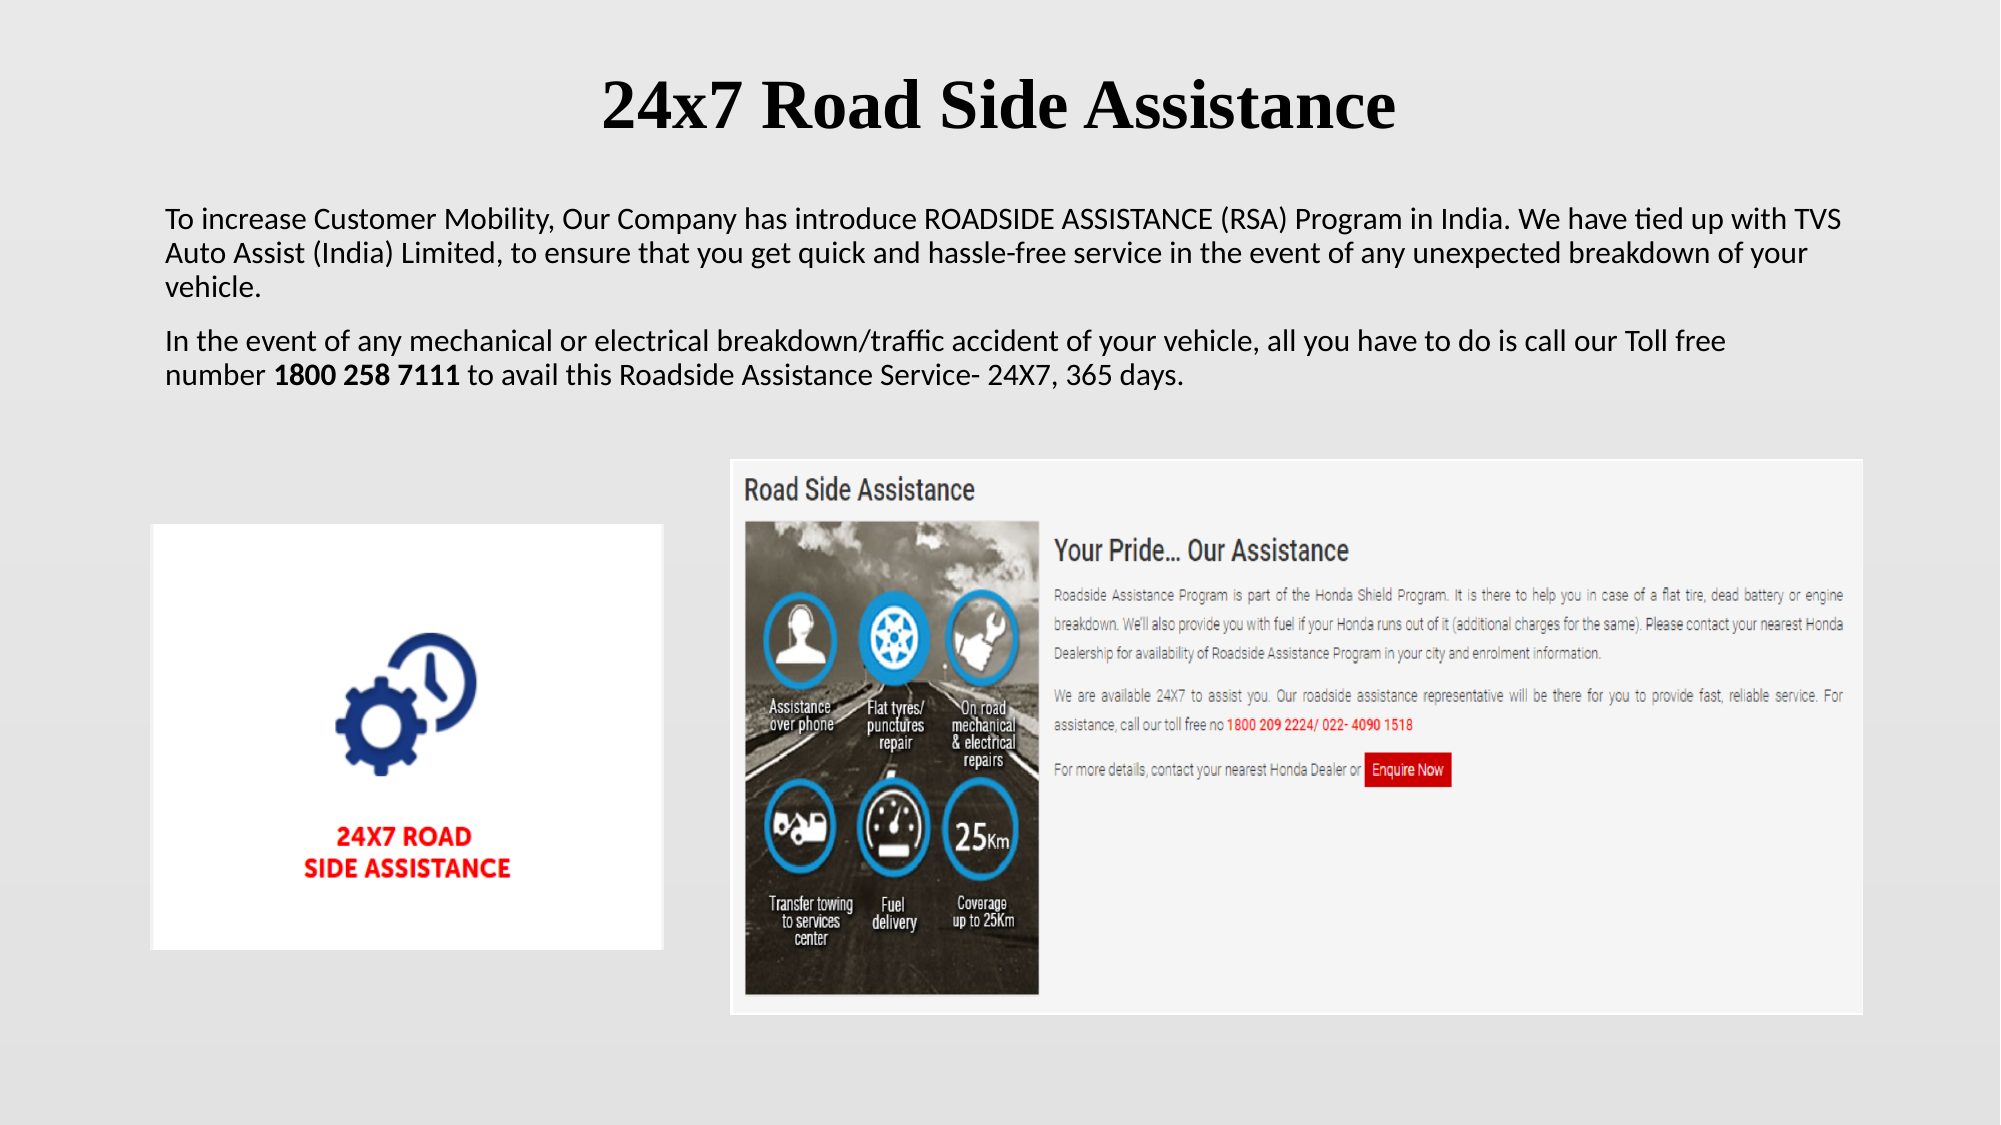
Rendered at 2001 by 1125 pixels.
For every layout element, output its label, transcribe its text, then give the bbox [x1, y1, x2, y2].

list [730, 459, 1863, 1015]
title 24x7 Road Side Assistance [137, 59, 1863, 152]
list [150, 524, 664, 950]
list To increase Customer Mobility, Our Company has introduce ROADSIDE ASSISTANCE (RSA) Program in India. We have tied up with TVS Auto Assist (India) Limited, to ensure that you get quick and hassle-free service in the event of any unexpected breakdown of your vehicle. In the event of any mechanical or electrical breakdown/traffic accident of your vehicle, all you have to do is call our Toll free number 1800 258 7111 to avail this Roadside Assistance Service- 24X7, 365 days. [150, 206, 1875, 488]
